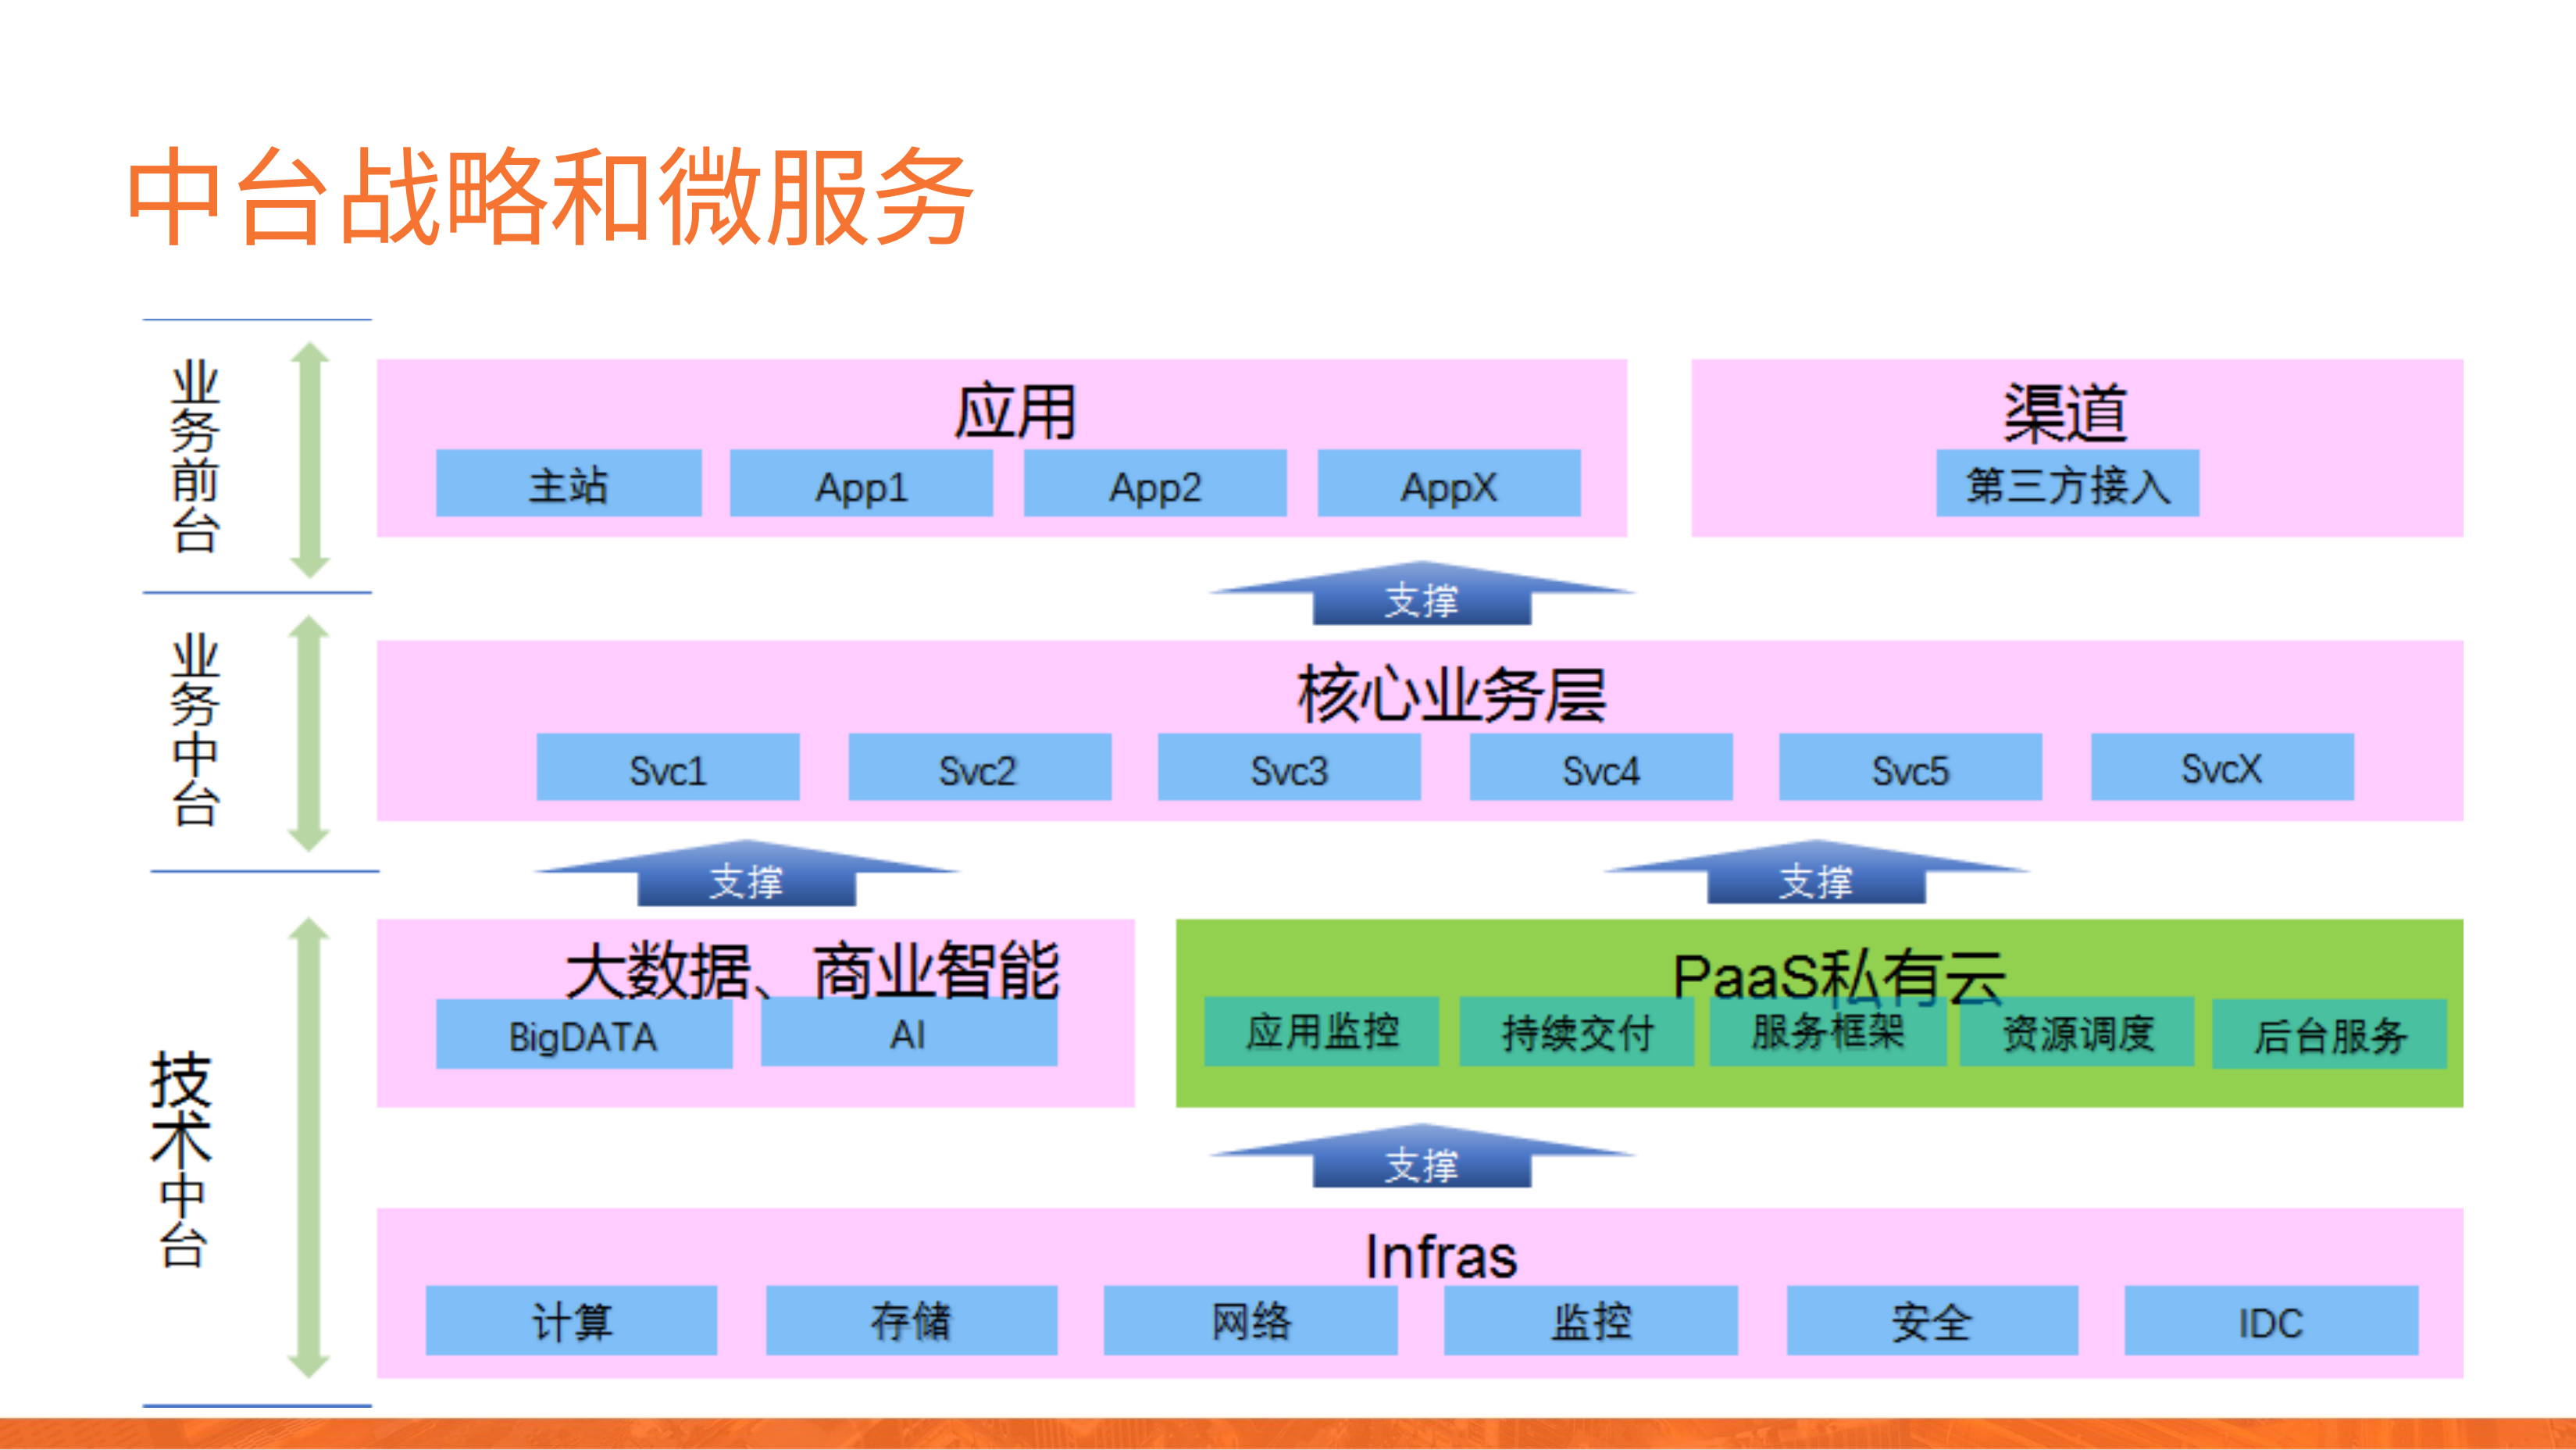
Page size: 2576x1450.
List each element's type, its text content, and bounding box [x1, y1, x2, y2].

title 中台战略和微服务 [119, 128, 981, 316]
picture [0, 0, 2576, 1449]
